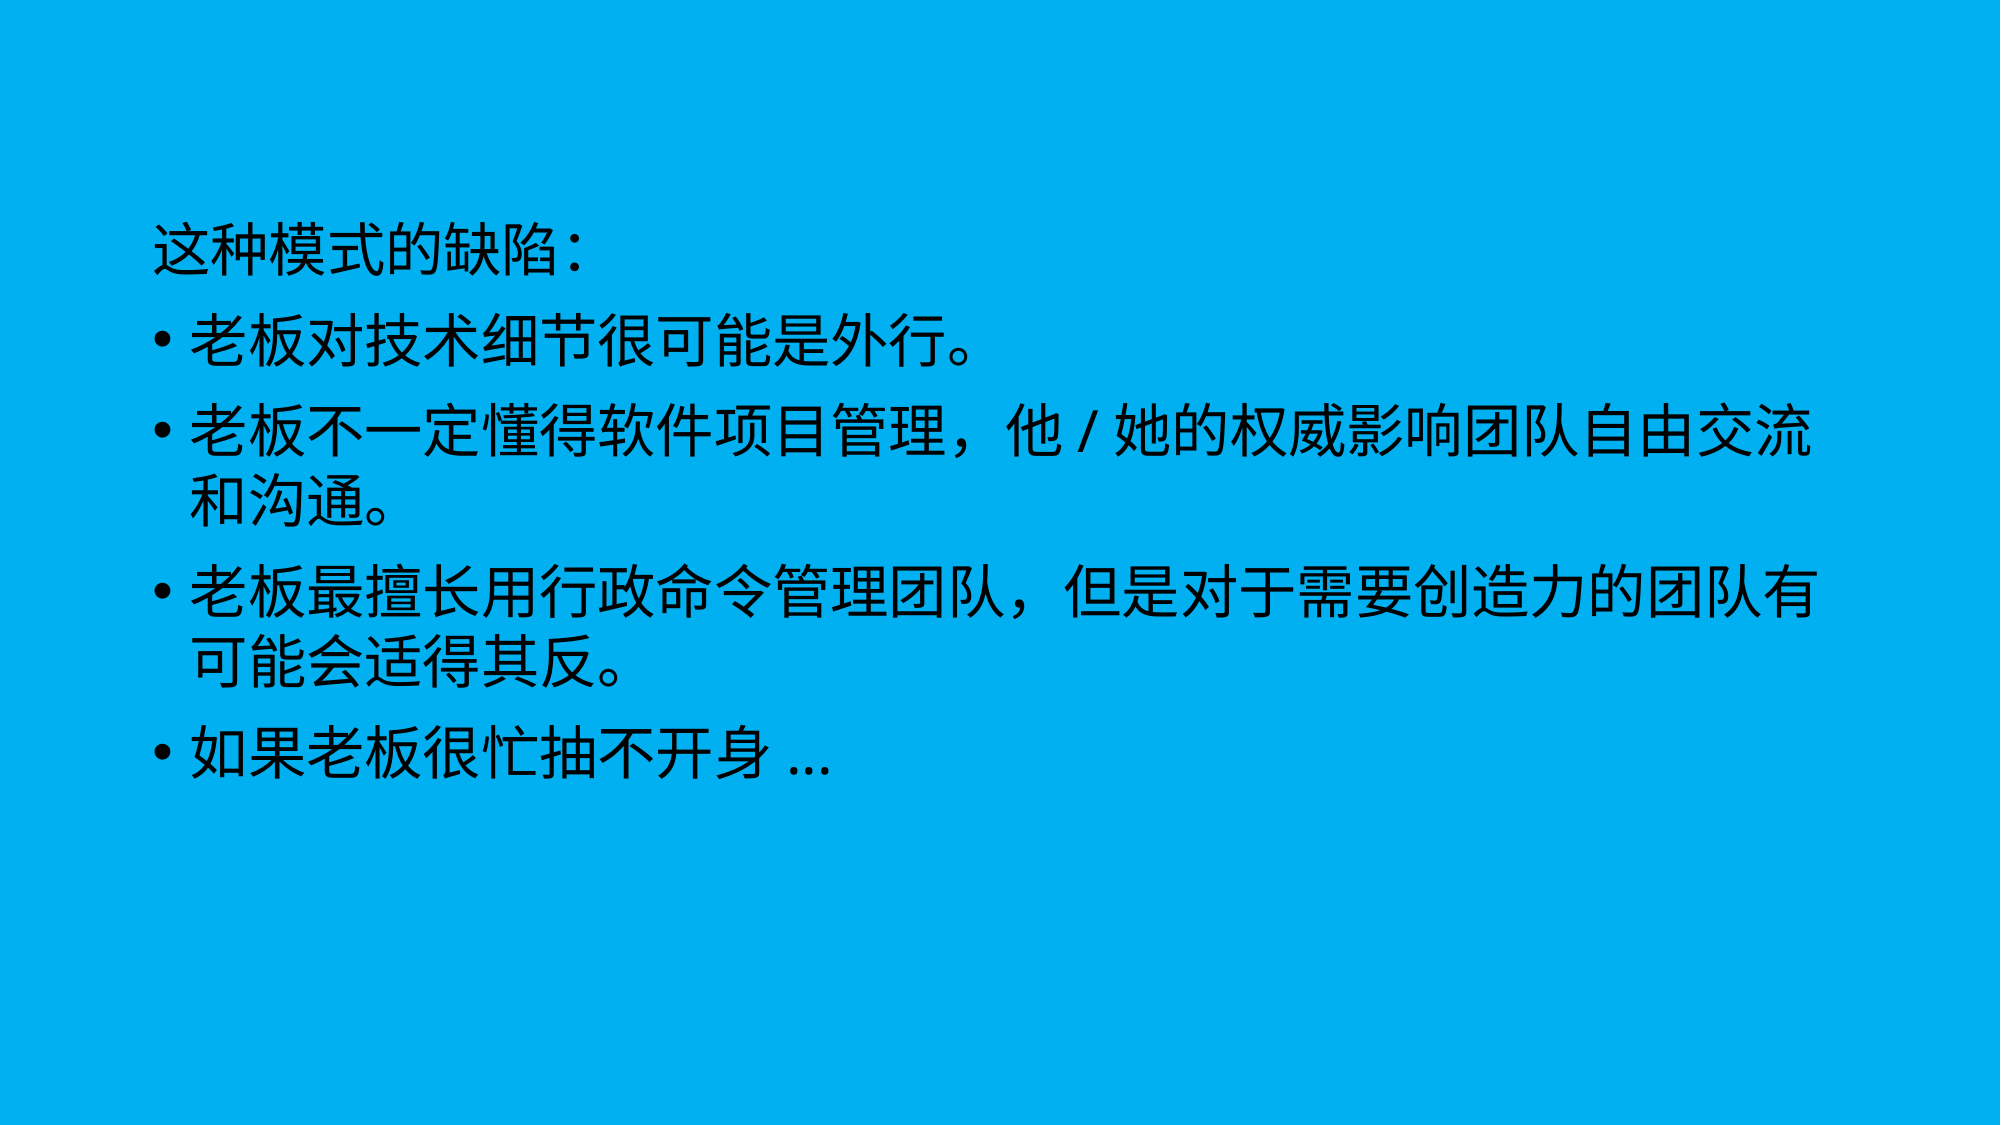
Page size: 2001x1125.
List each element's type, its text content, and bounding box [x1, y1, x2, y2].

list 这种模式的缺陷： 老板对技术细节很可能是外行。 老板不一定懂得软件项目管理，他/她的权威影响团队自由交流和沟通。 老板最擅长用行政命令管理团队，但是对于需要创造力的团队有可能会适得其反。 如果老板很忙抽不开身... [137, 205, 1863, 920]
